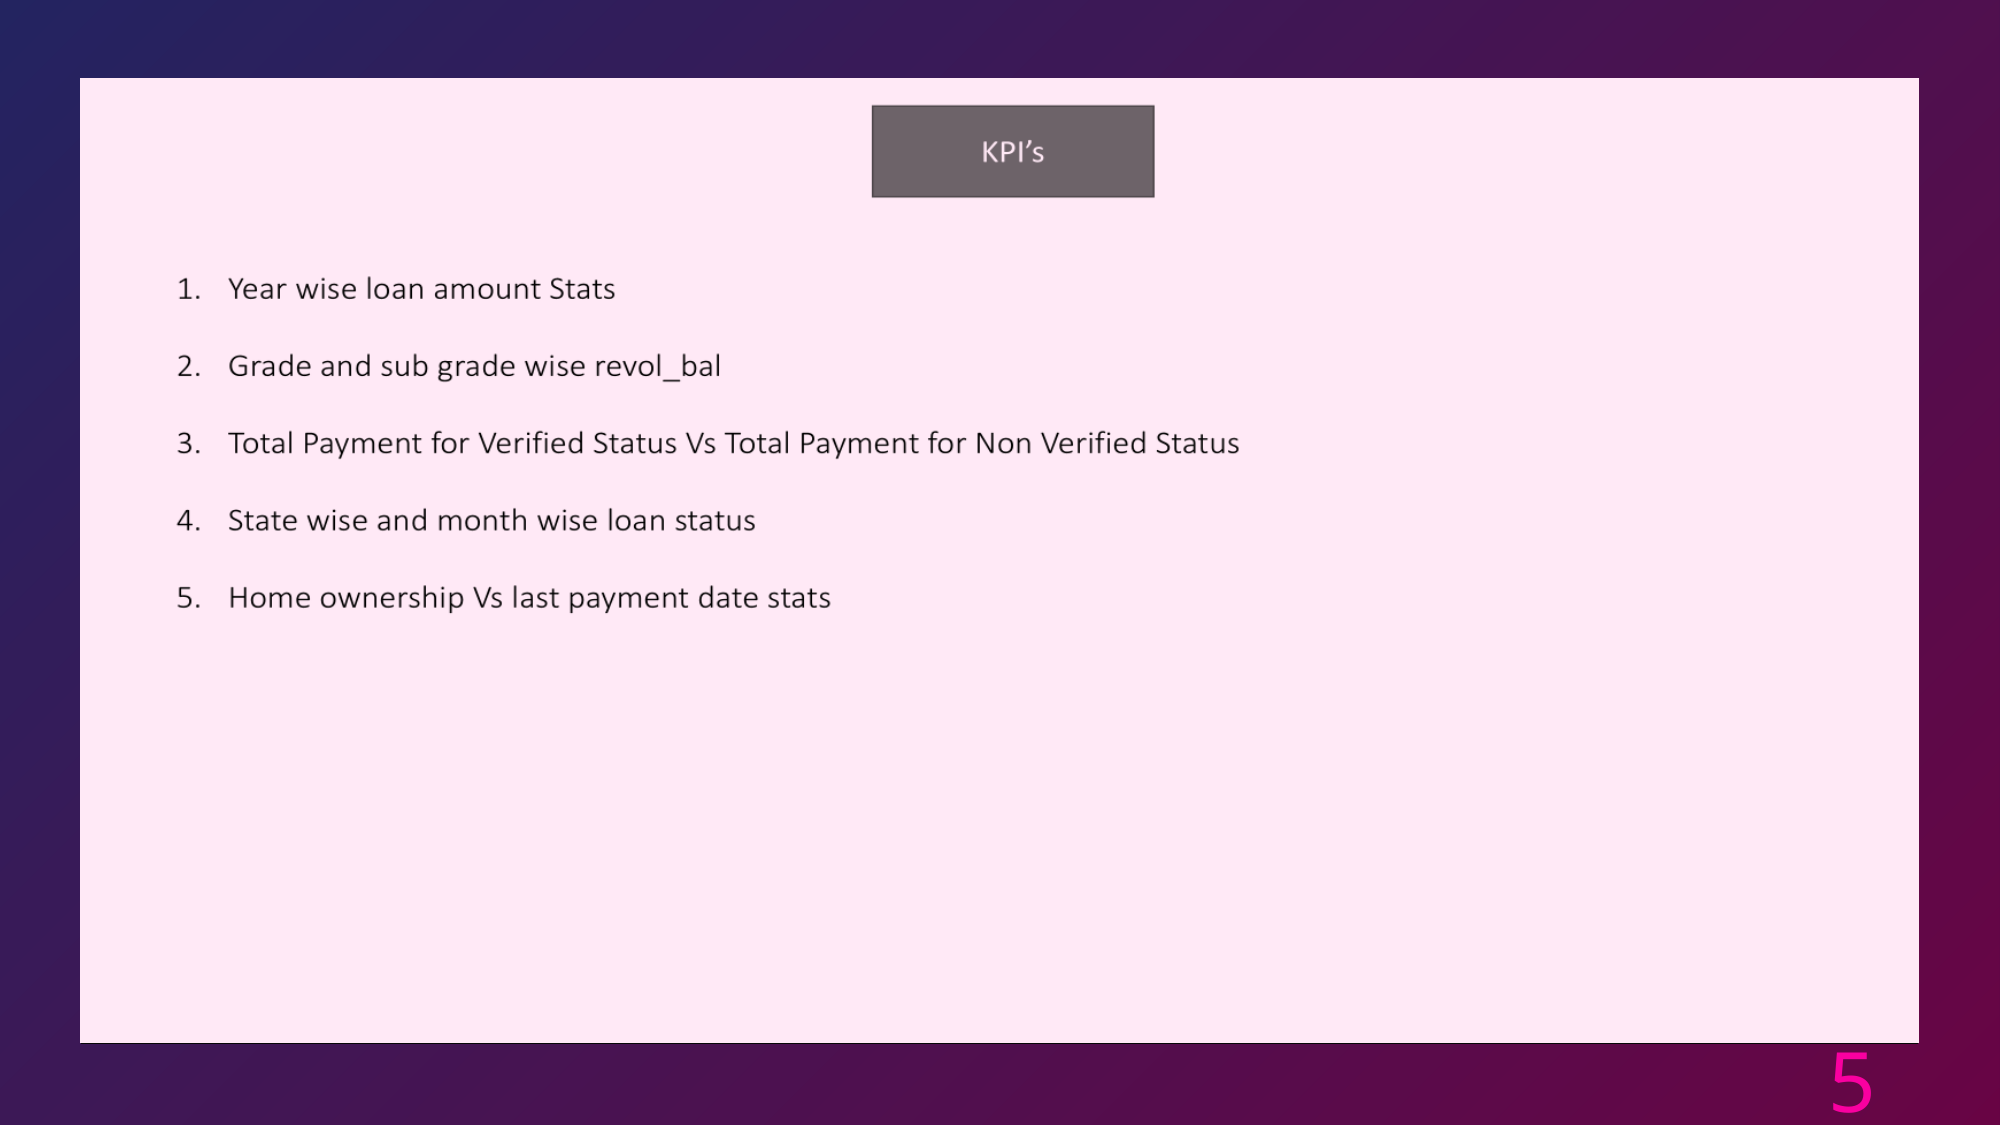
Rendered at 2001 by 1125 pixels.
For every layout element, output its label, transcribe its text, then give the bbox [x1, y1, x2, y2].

picture [80, 78, 1919, 1043]
slide_number 5 [1440, 1043, 1891, 1125]
